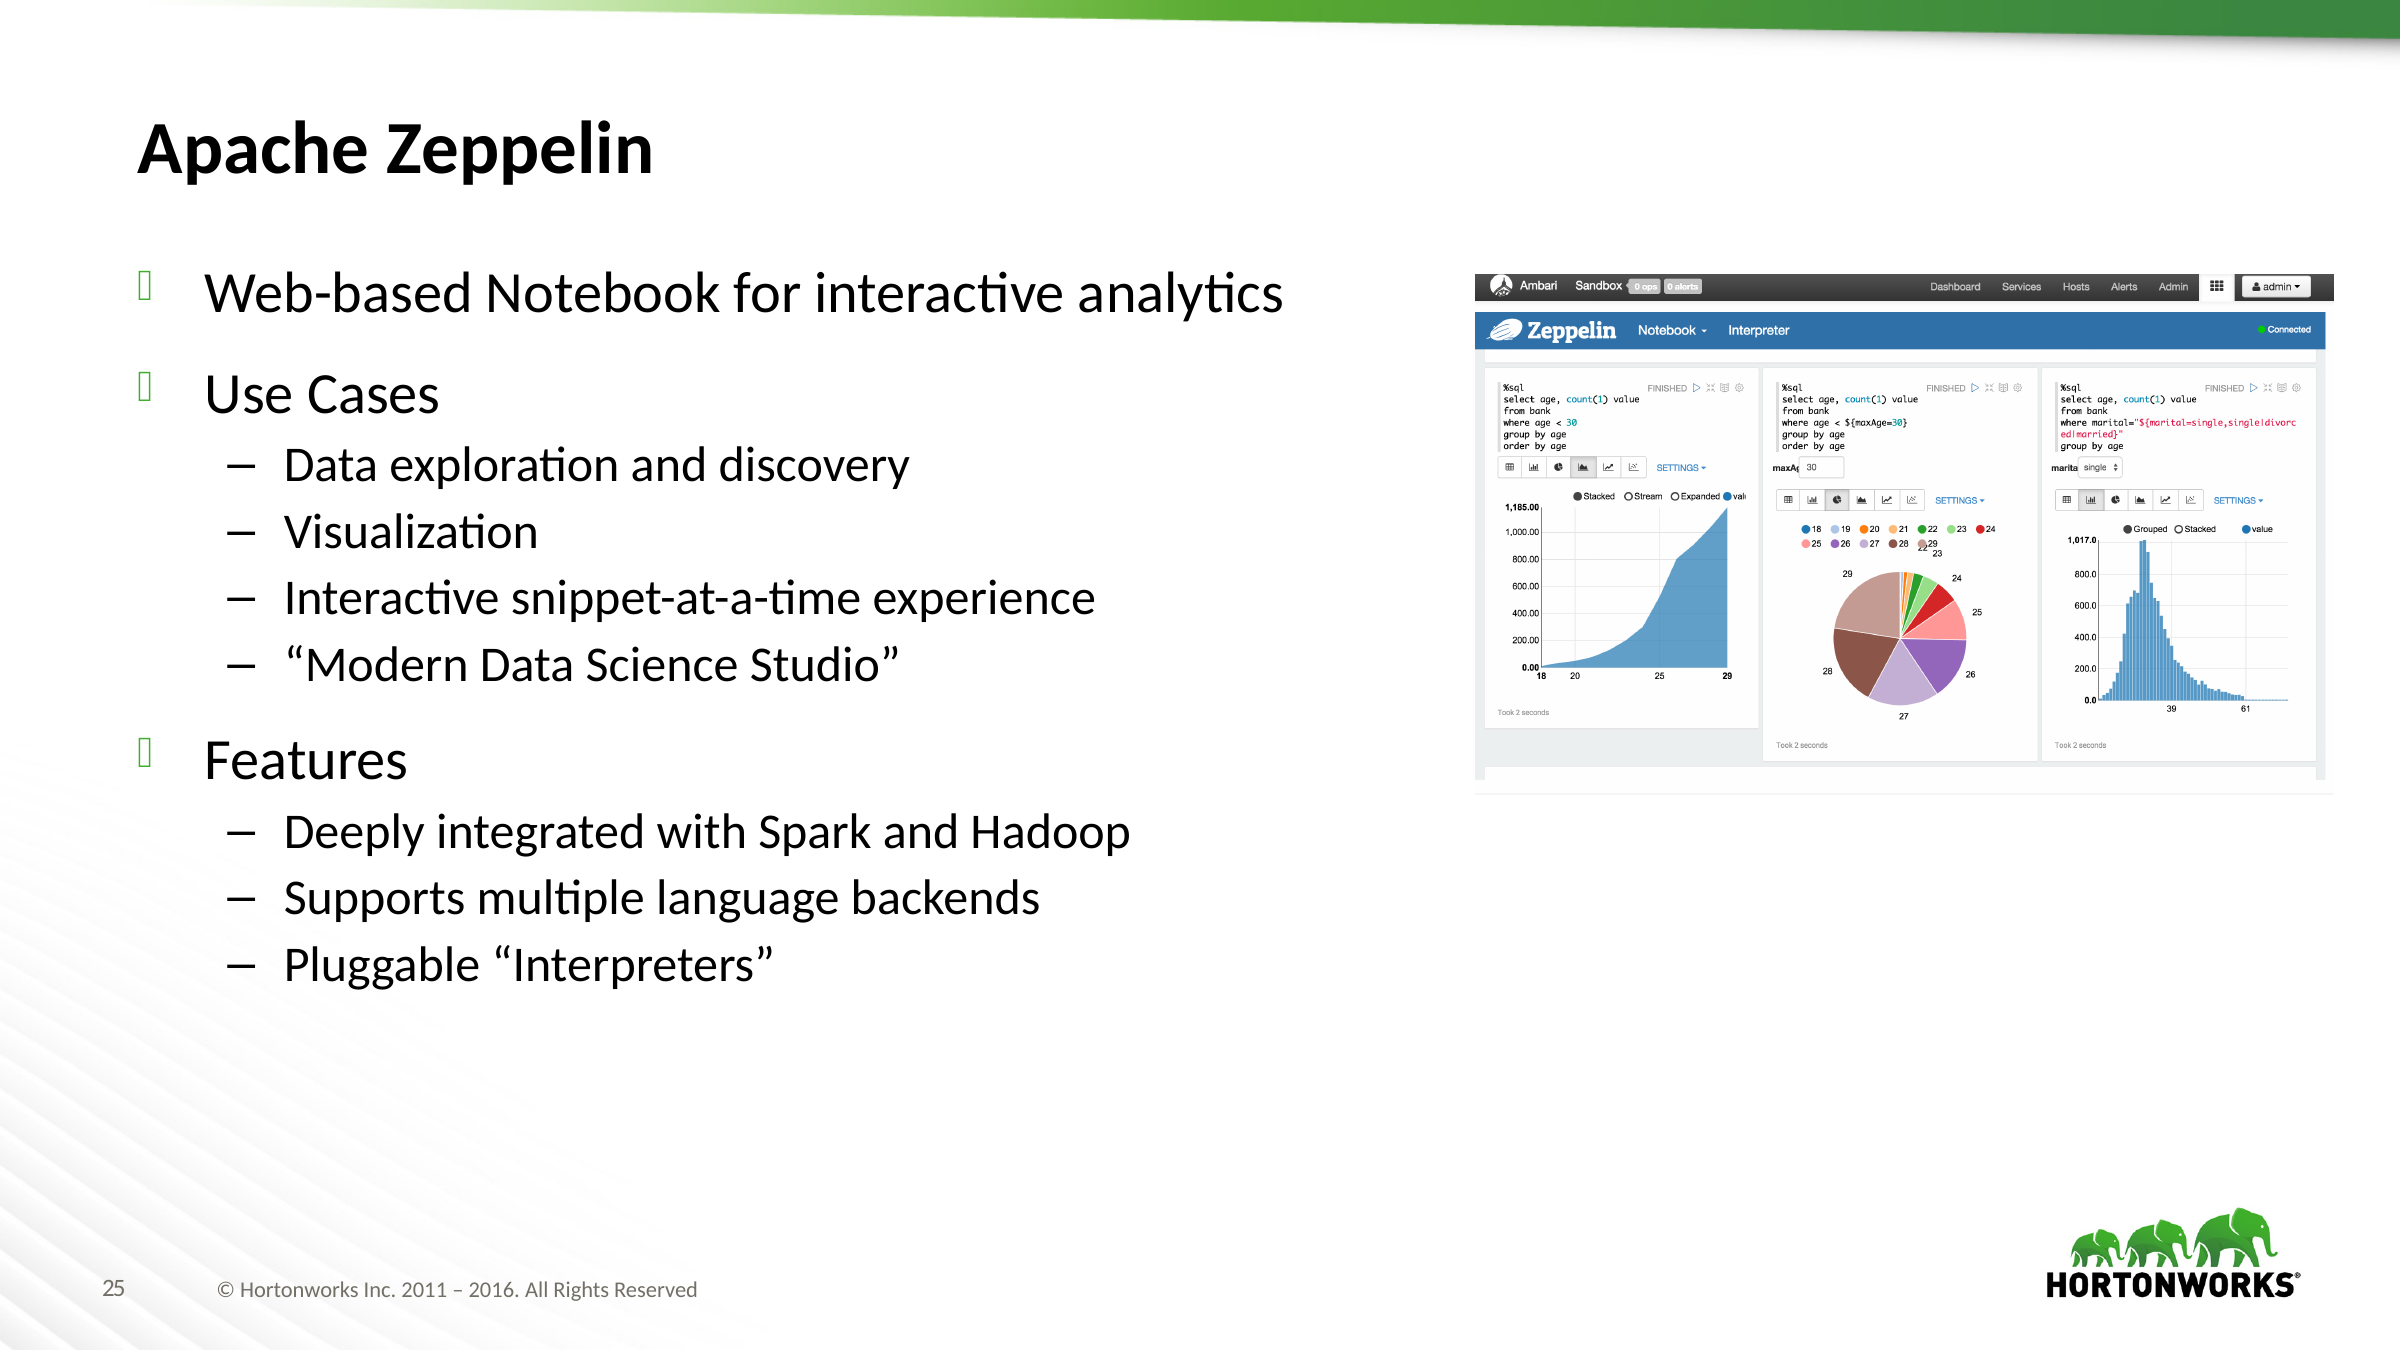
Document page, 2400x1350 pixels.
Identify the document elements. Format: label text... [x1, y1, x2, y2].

list Web-based Notebook for interactive analytics Use Cases Data exploration and discovery Visualization Interactive snippet-at-a-time experience “Modern Data Science Studio” Features Deeply integrated with Spark and Hadoop Supports multiple language backends Pluggable “Interpreters” [137, 262, 2298, 1001]
title Apache Zeppelin [138, 110, 2298, 191]
picture [0, 0, 2400, 1350]
